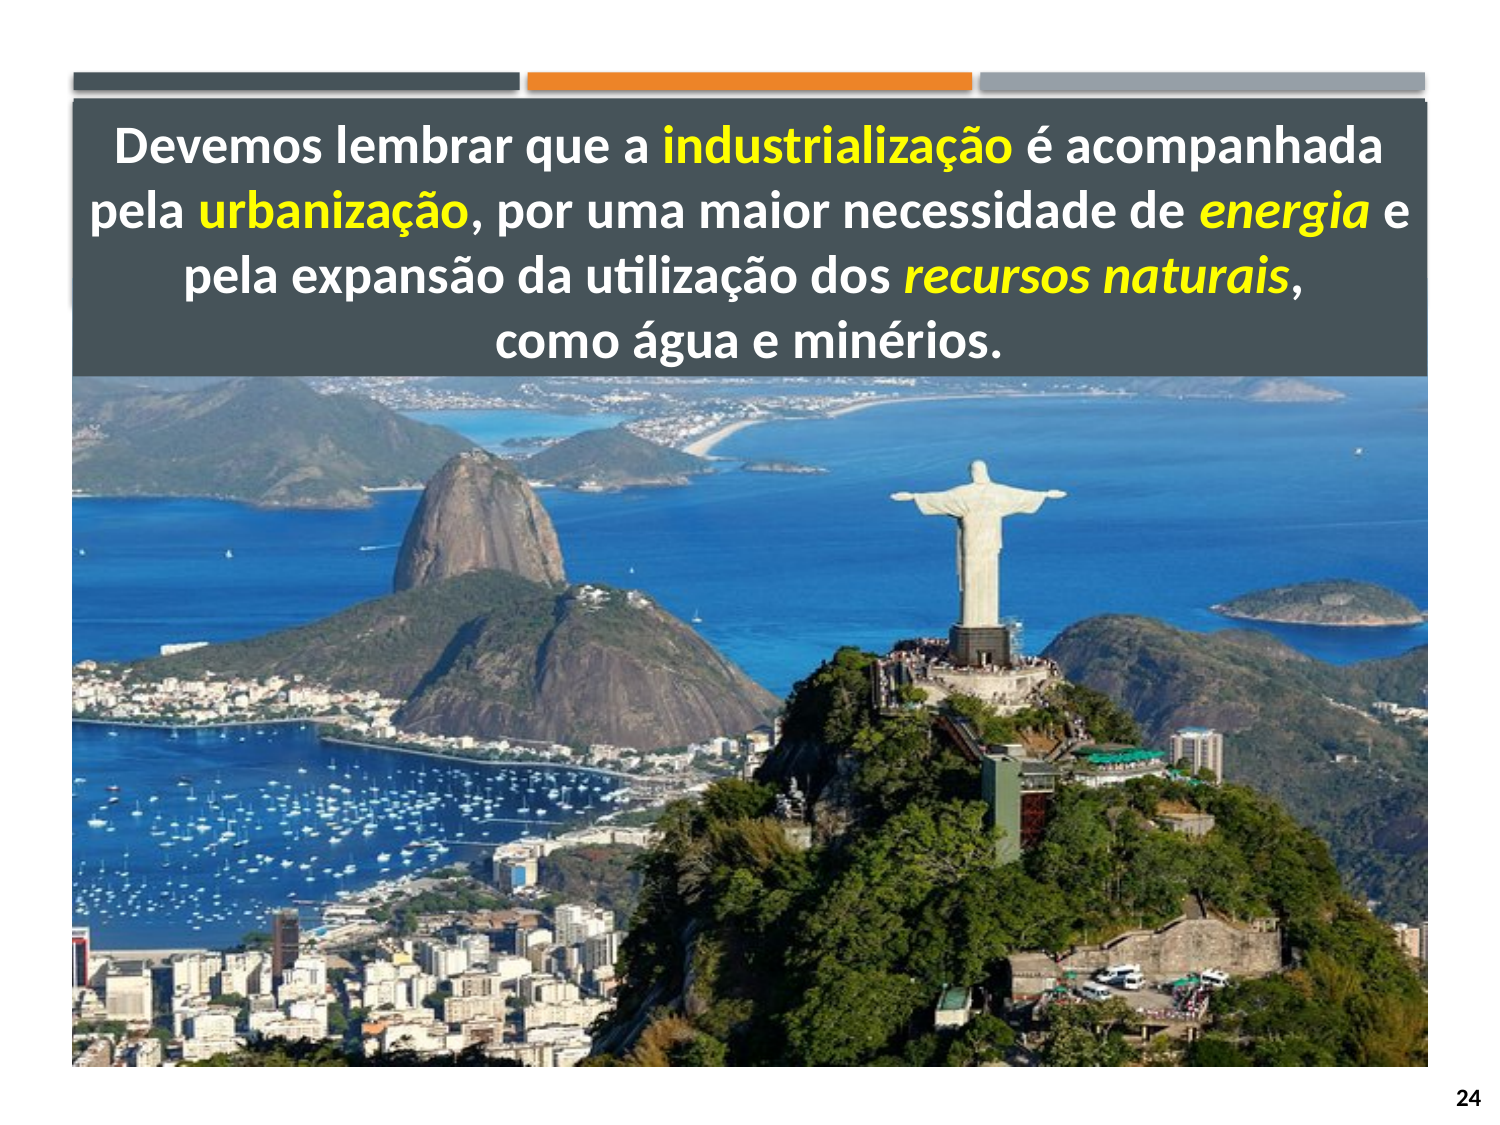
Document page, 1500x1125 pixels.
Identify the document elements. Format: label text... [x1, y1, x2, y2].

slide_number 24 [1423, 1066, 1497, 1125]
text_box Devemos lembrar que a industrialização é acompanhada pela urbanização, por uma maior necessidade de energia e pela expansão da utilização dos recursos naturais, como água e minérios. [72, 101, 1428, 277]
picture [72, 278, 1428, 1068]
